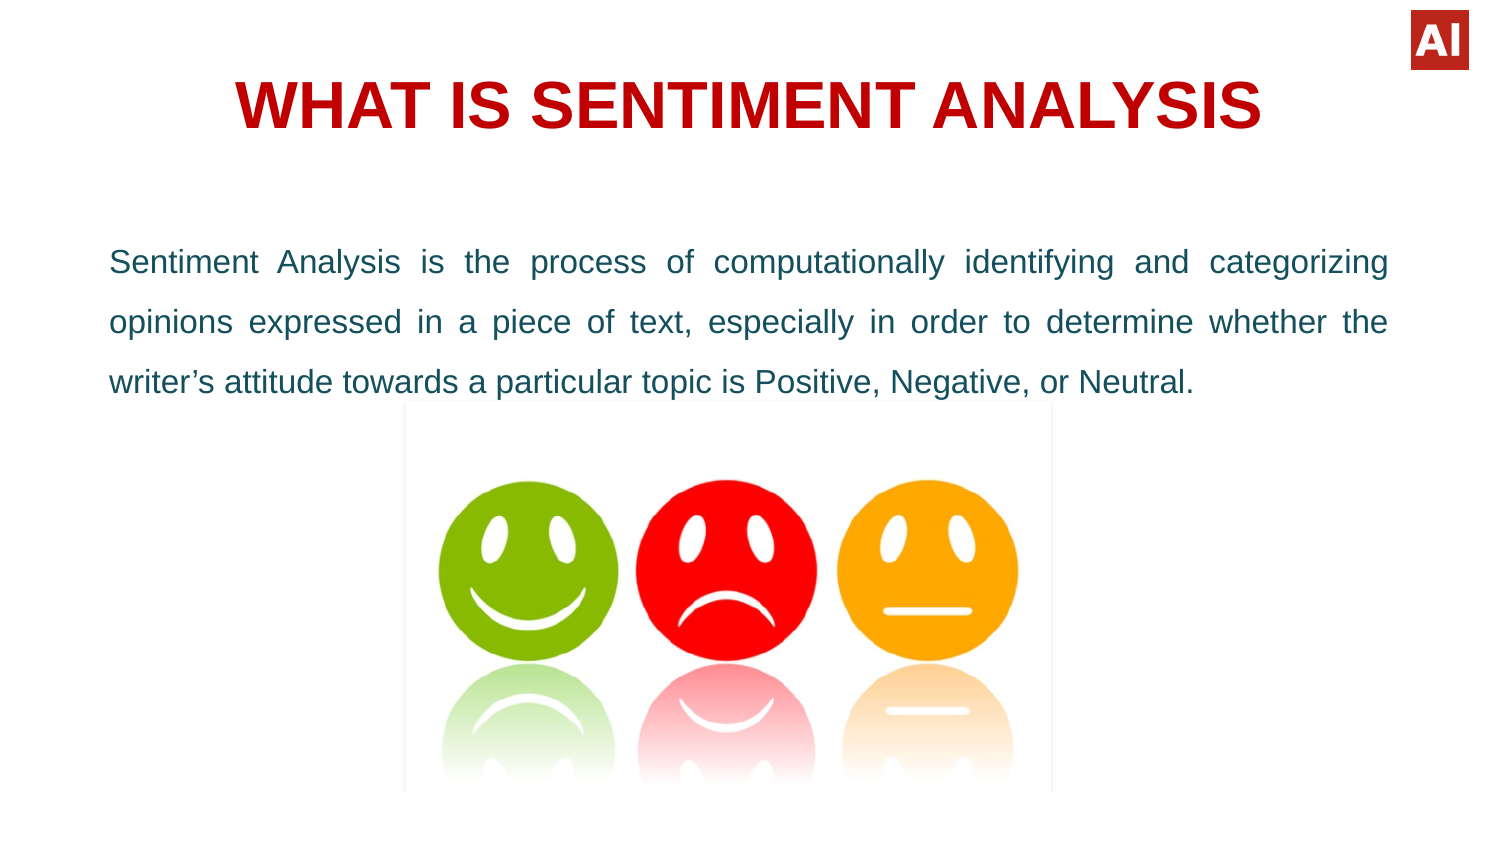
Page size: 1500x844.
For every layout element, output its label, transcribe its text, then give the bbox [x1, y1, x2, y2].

text_box Sentiment Analysis is the process of computationally identifying and categorizing opinions expressed in a piece of text, especially in order to determine whether the writer’s attitude towards a particular topic is Positive, Negative, or Neutral. [94, 132, 1406, 453]
title WHAT IS SENTIMENT ANALYSIS [123, 46, 1377, 131]
picture [1411, 10, 1469, 70]
picture [400, 400, 1100, 792]
